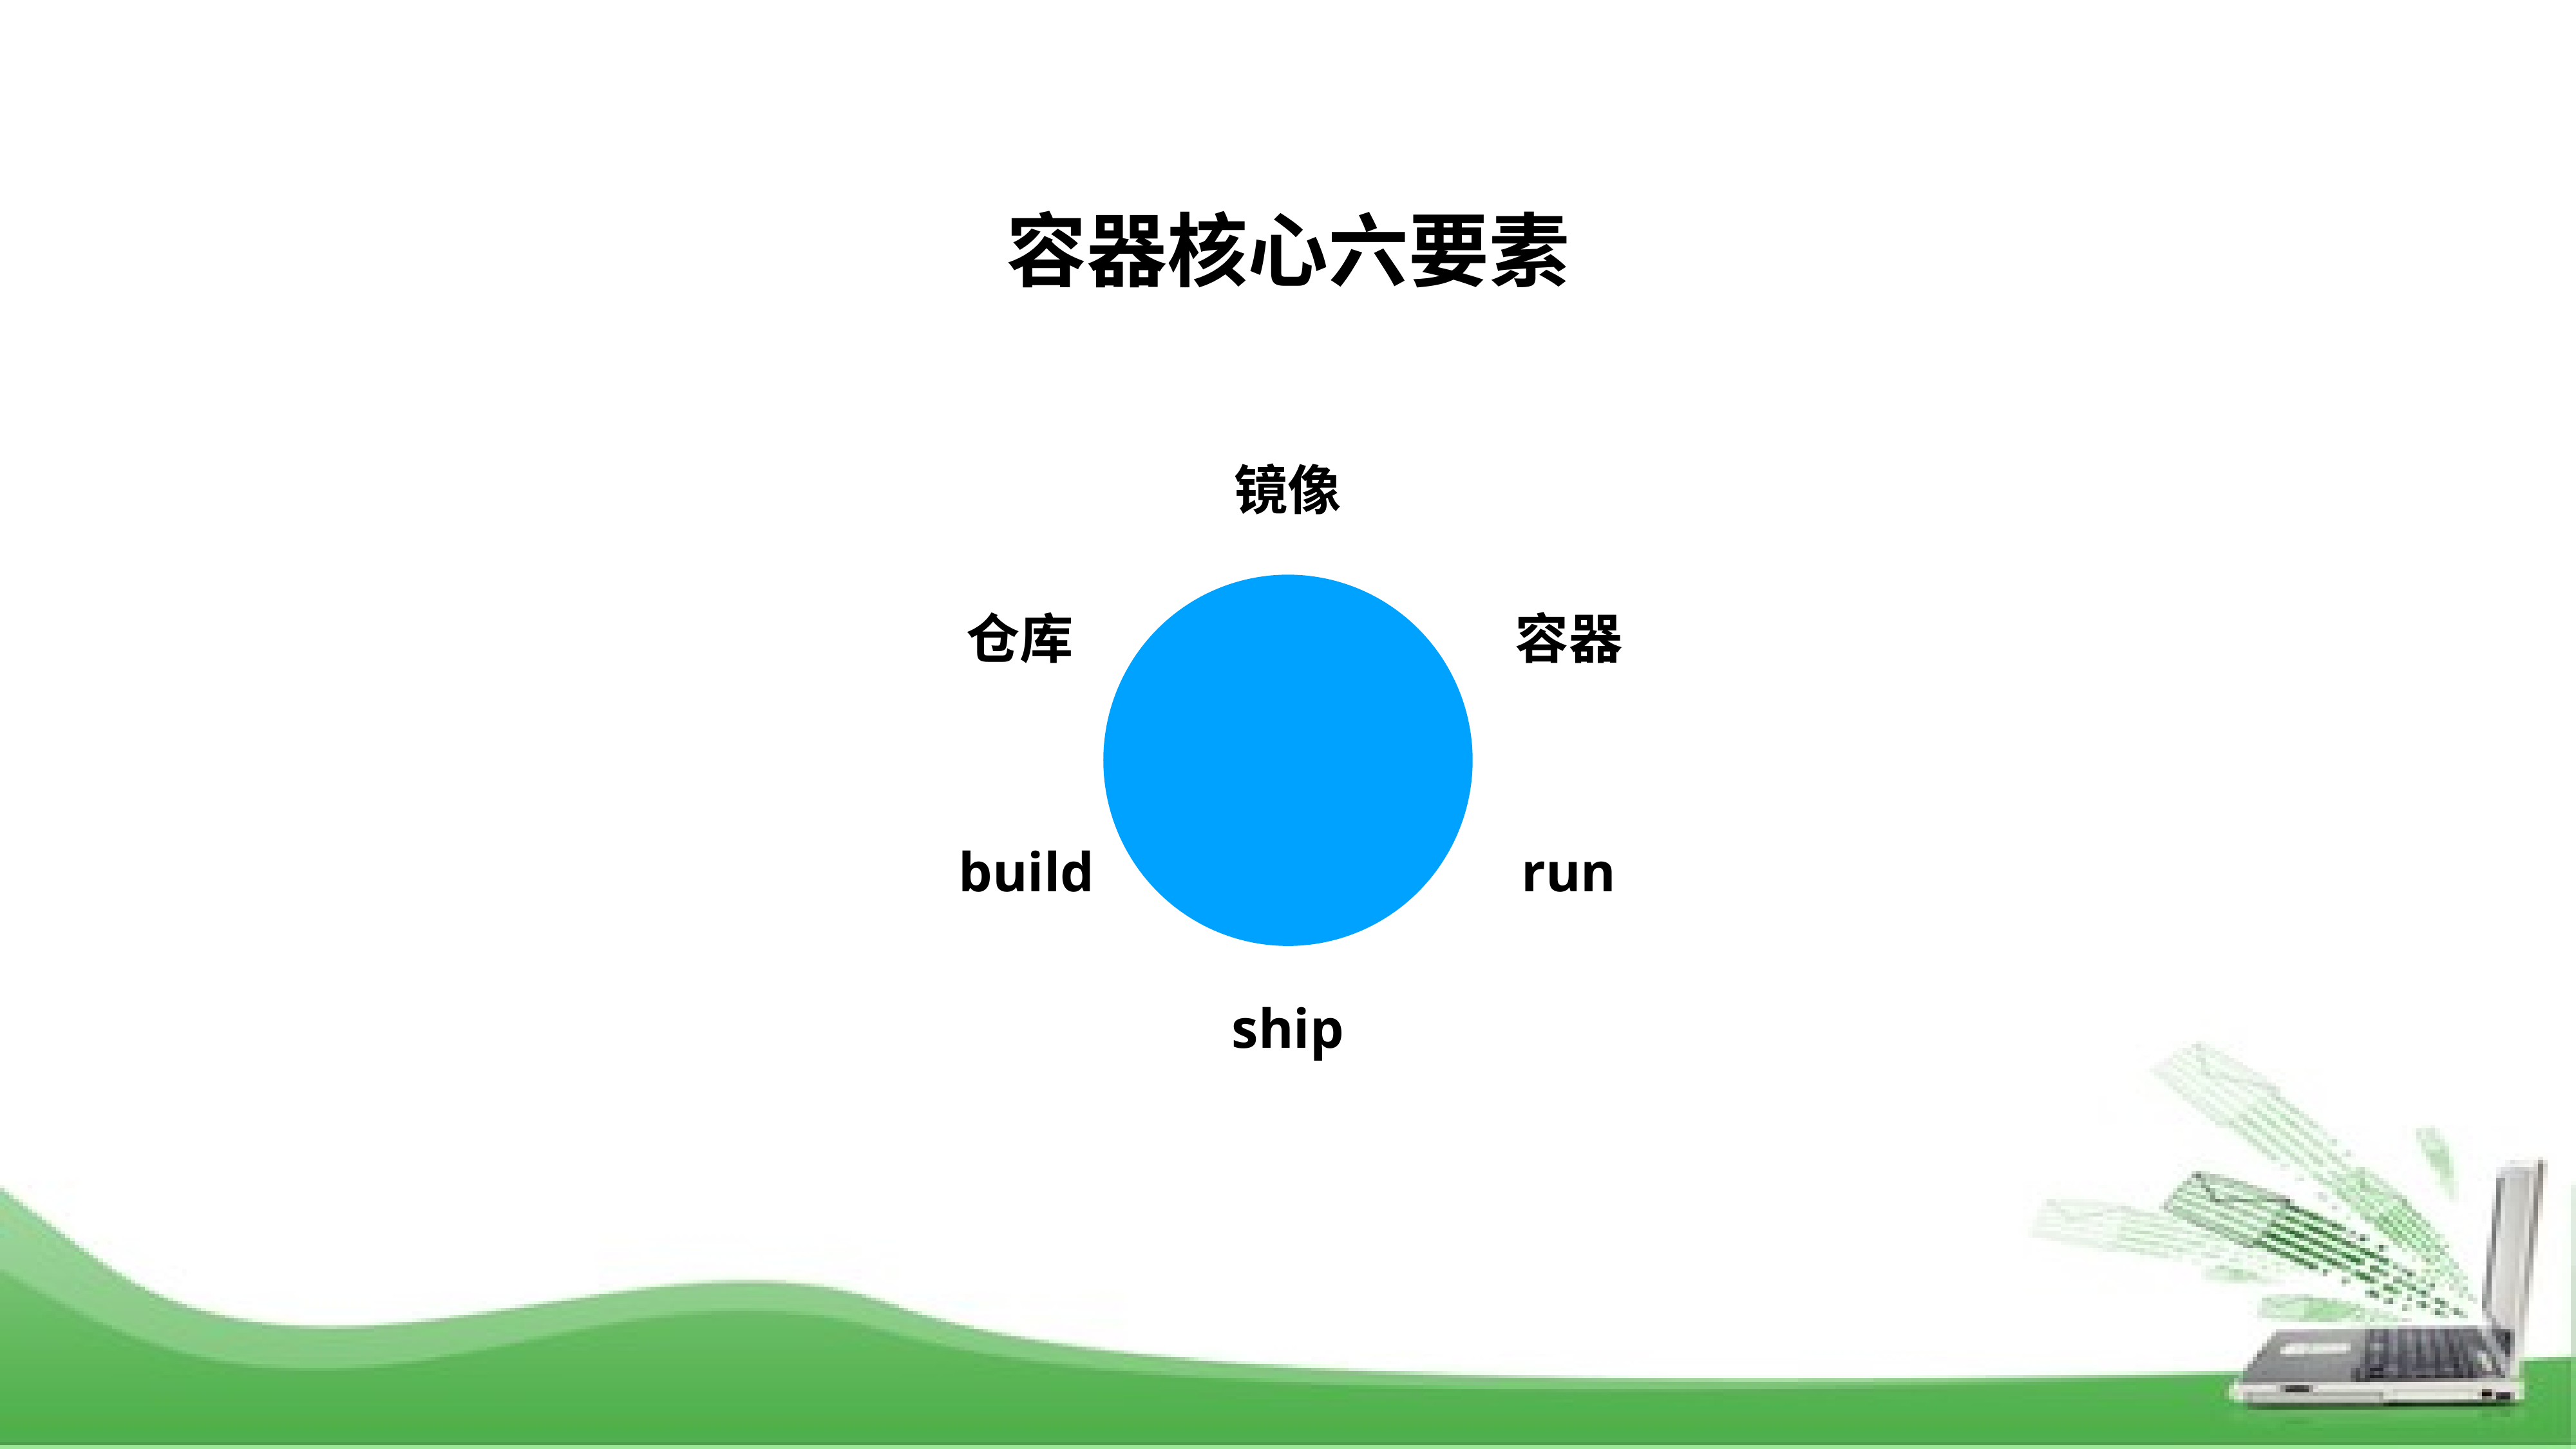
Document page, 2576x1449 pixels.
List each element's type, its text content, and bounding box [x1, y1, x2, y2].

text_box 仓库 [961, 599, 1079, 674]
text_box build [953, 832, 1101, 907]
text_box ship [1226, 989, 1350, 1065]
text_box 容器 [1510, 599, 1628, 674]
text_box run [1516, 832, 1622, 907]
text_box [1103, 574, 1473, 946]
picture [0, 0, 2576, 1449]
text_box 镜像 [1229, 450, 1347, 526]
text_box 容器核心六要素 [1001, 194, 1575, 302]
